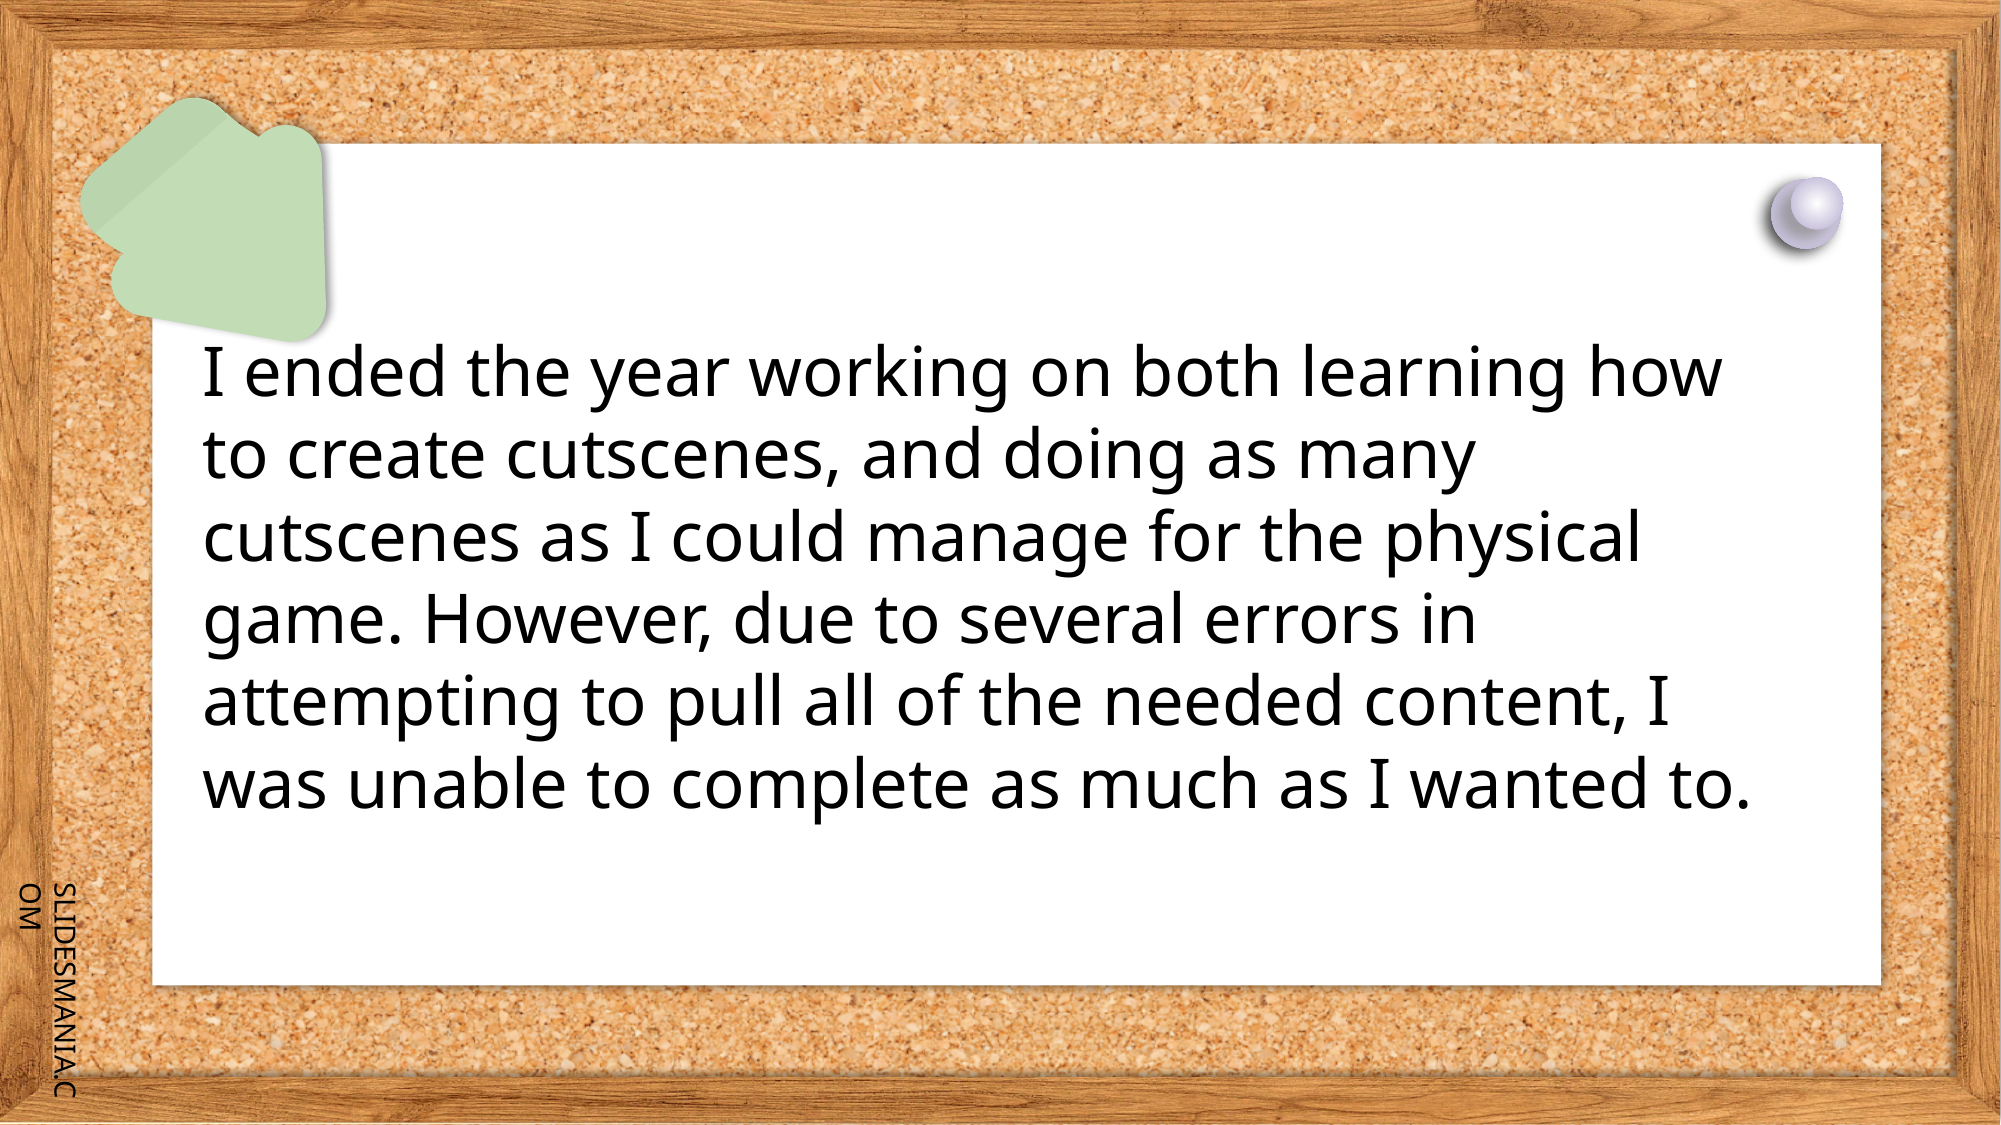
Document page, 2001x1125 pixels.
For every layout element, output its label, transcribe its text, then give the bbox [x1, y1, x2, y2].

picture [0, 0, 2001, 1125]
title I ended the year working on both learning how to create cutscenes, and doing as many cutscenes as I could manage for the physical game. However, due to several errors in attempting to pull all of the needed content, I was unable to complete as much as I wanted to. [182, 307, 1825, 826]
text_box [152, 143, 1882, 986]
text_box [93, 104, 360, 361]
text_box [1770, 177, 1844, 249]
